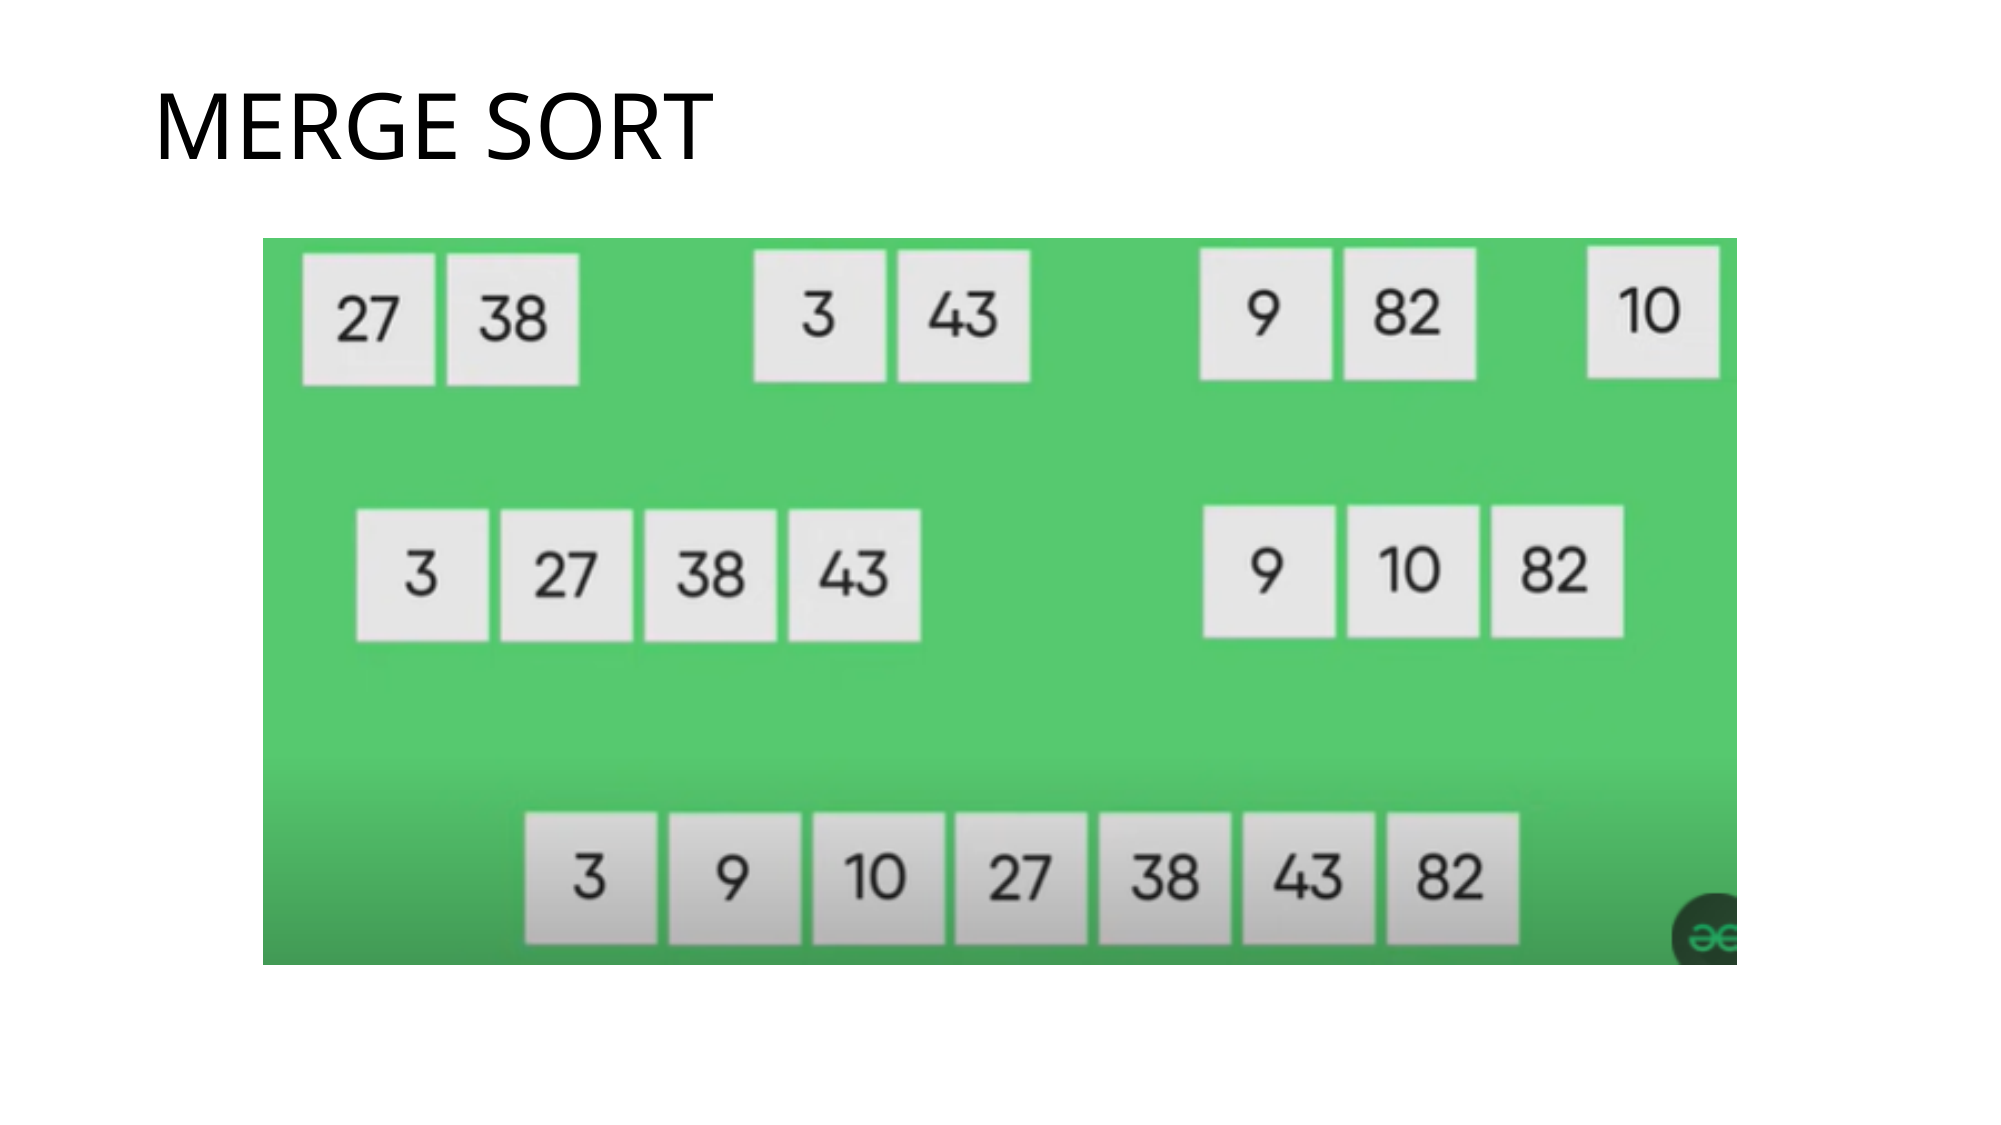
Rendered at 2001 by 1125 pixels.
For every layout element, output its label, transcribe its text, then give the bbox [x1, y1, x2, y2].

picture [263, 238, 1737, 965]
title MERGE SORT [137, 21, 1863, 239]
